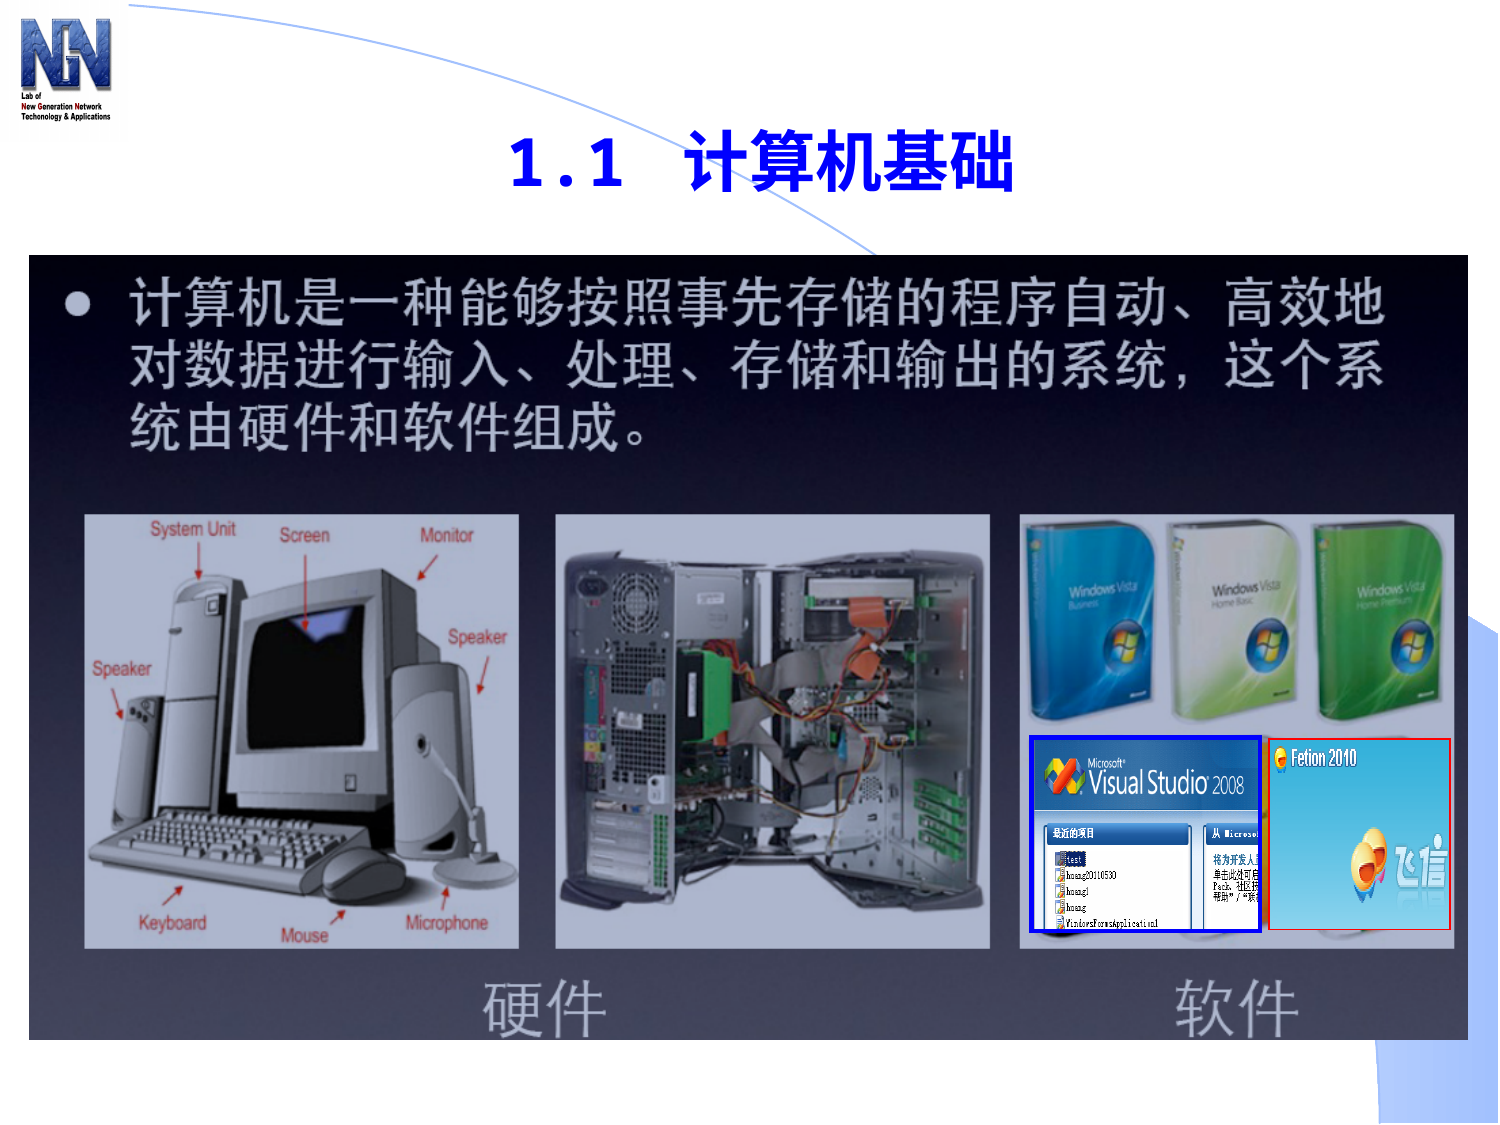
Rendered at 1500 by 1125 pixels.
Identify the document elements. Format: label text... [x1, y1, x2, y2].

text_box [29, 255, 1468, 1040]
title 1.1 计算机基础 [123, 66, 1399, 253]
